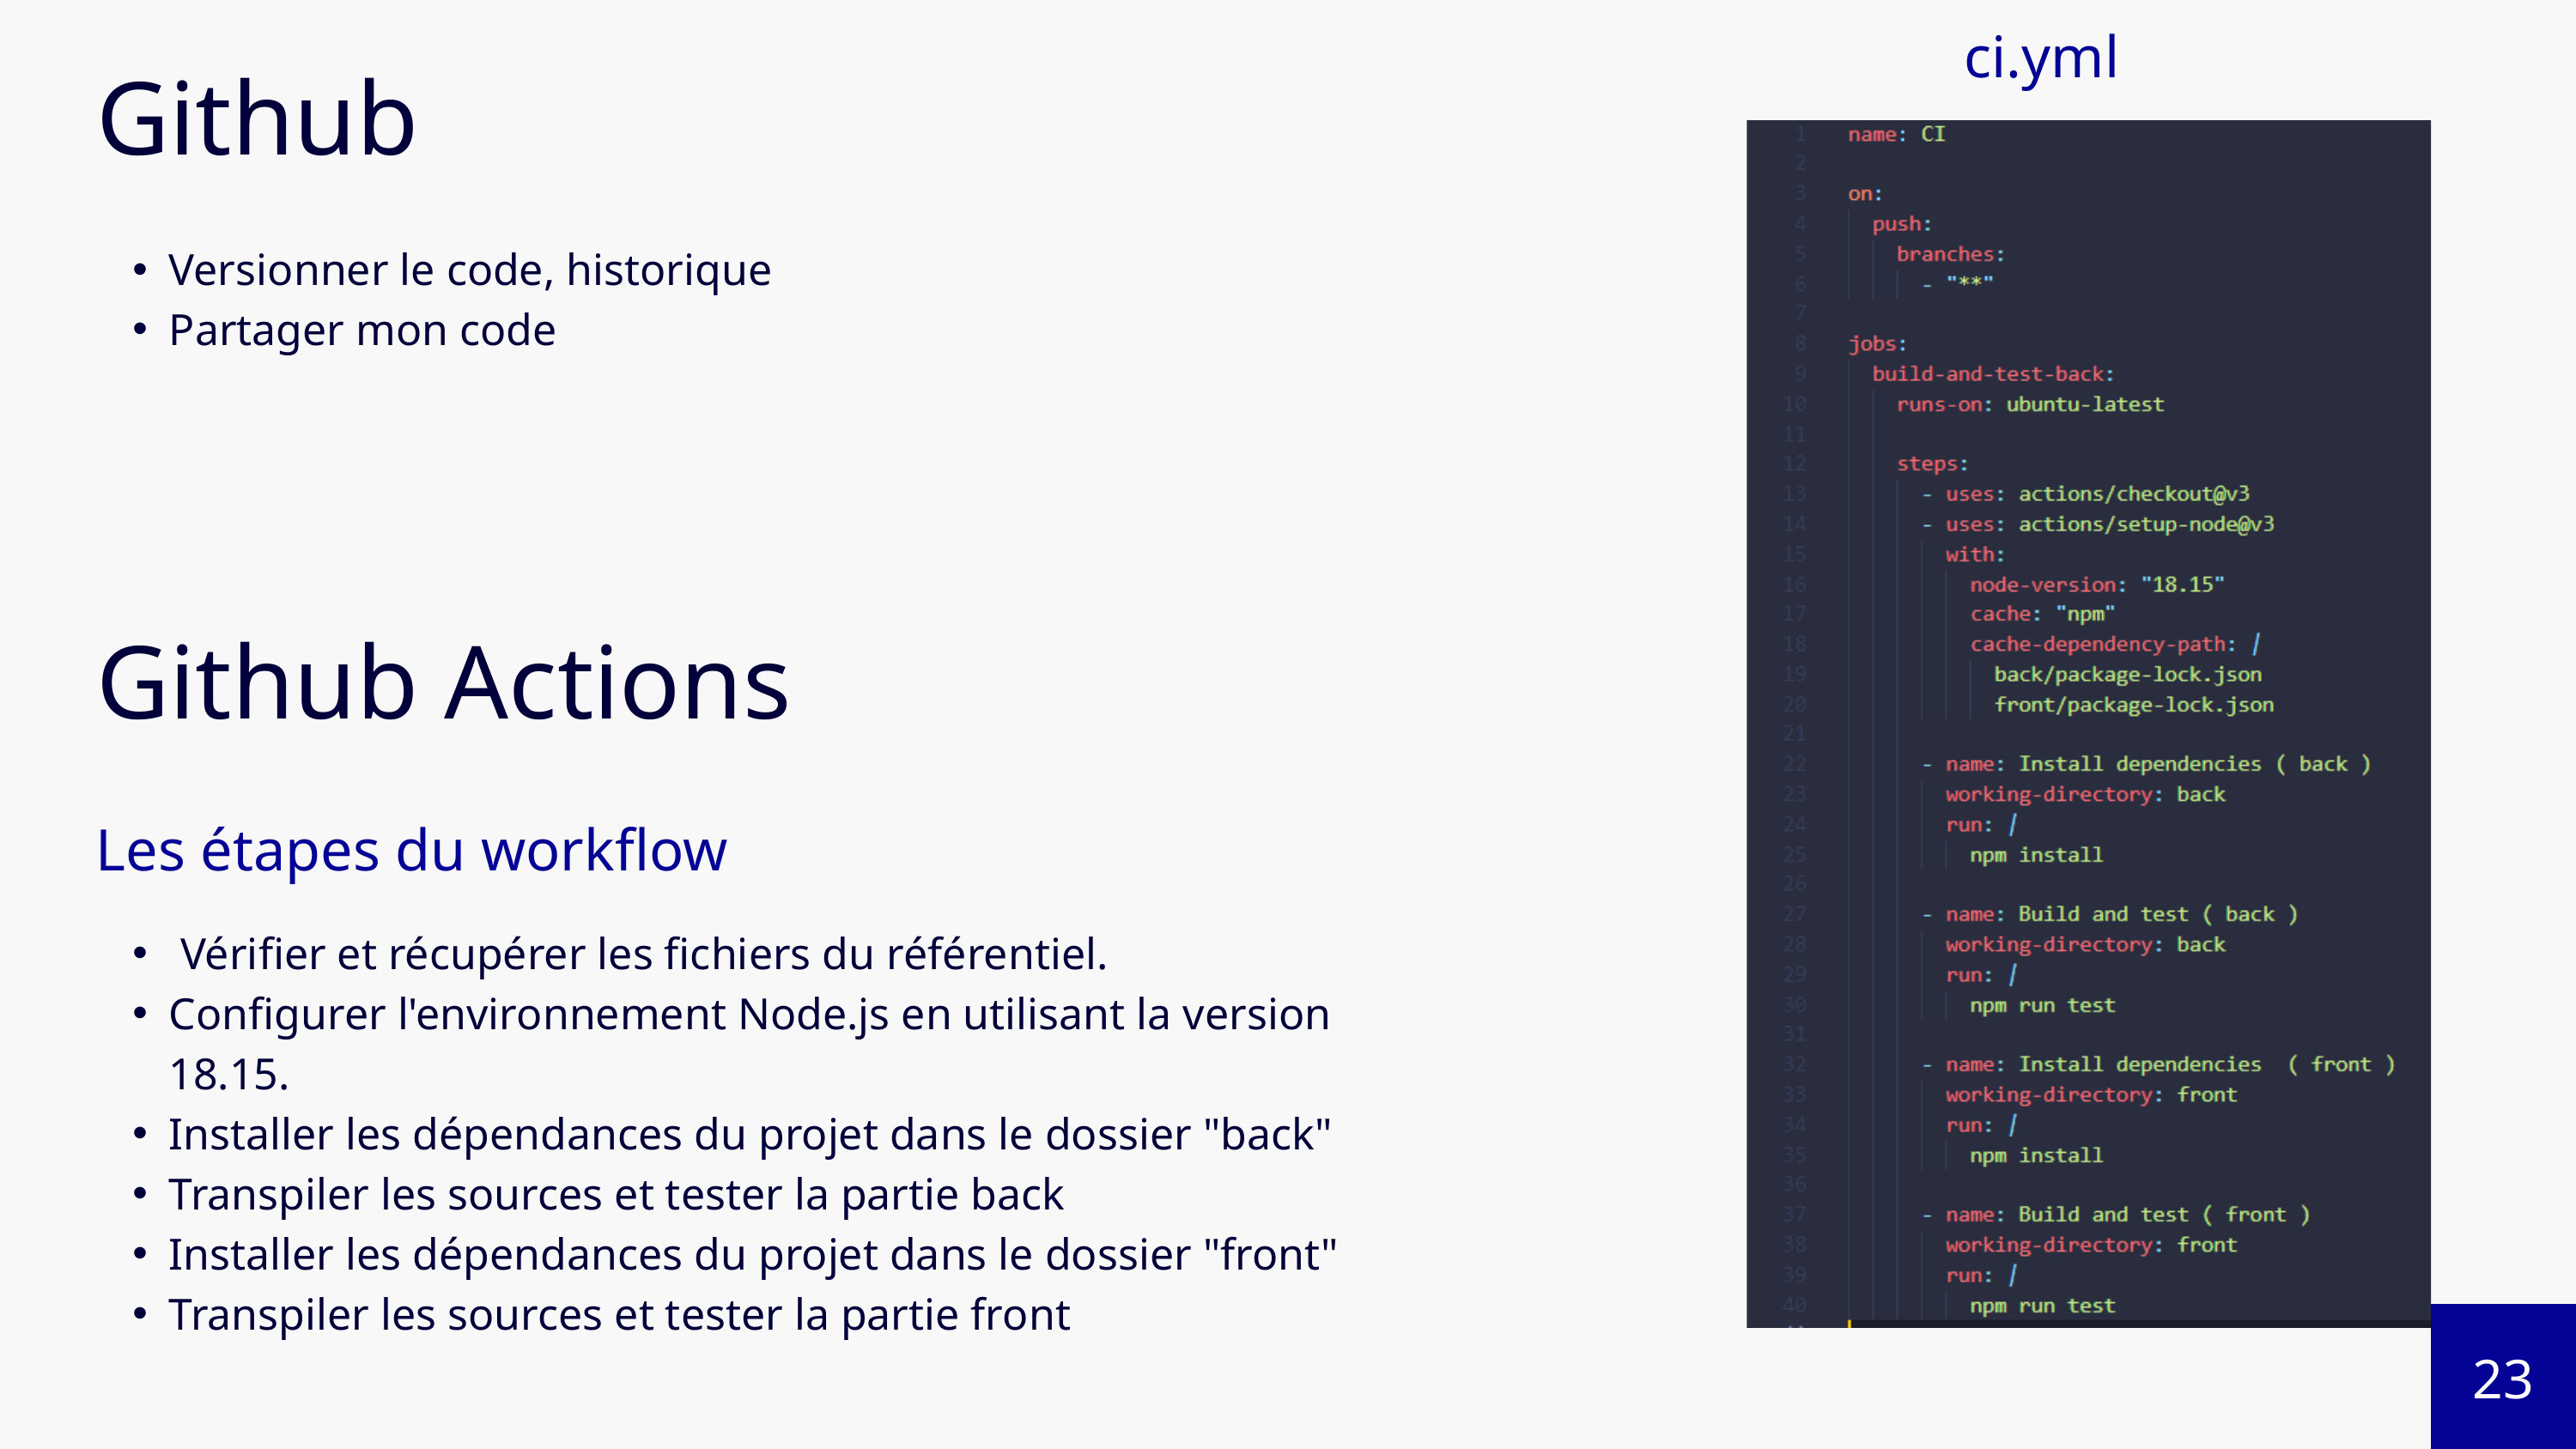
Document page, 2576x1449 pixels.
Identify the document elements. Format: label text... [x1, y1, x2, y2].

text_box Versionner le code, historique Partager mon code [95, 233, 1030, 355]
text_box Github Actions [96, 617, 1801, 861]
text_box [2430, 1303, 2576, 1449]
text_box Github [96, 54, 1801, 297]
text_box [95, 813, 1438, 1329]
text_box ci.yml [1964, 20, 2576, 89]
text_box [1747, 120, 2432, 1328]
